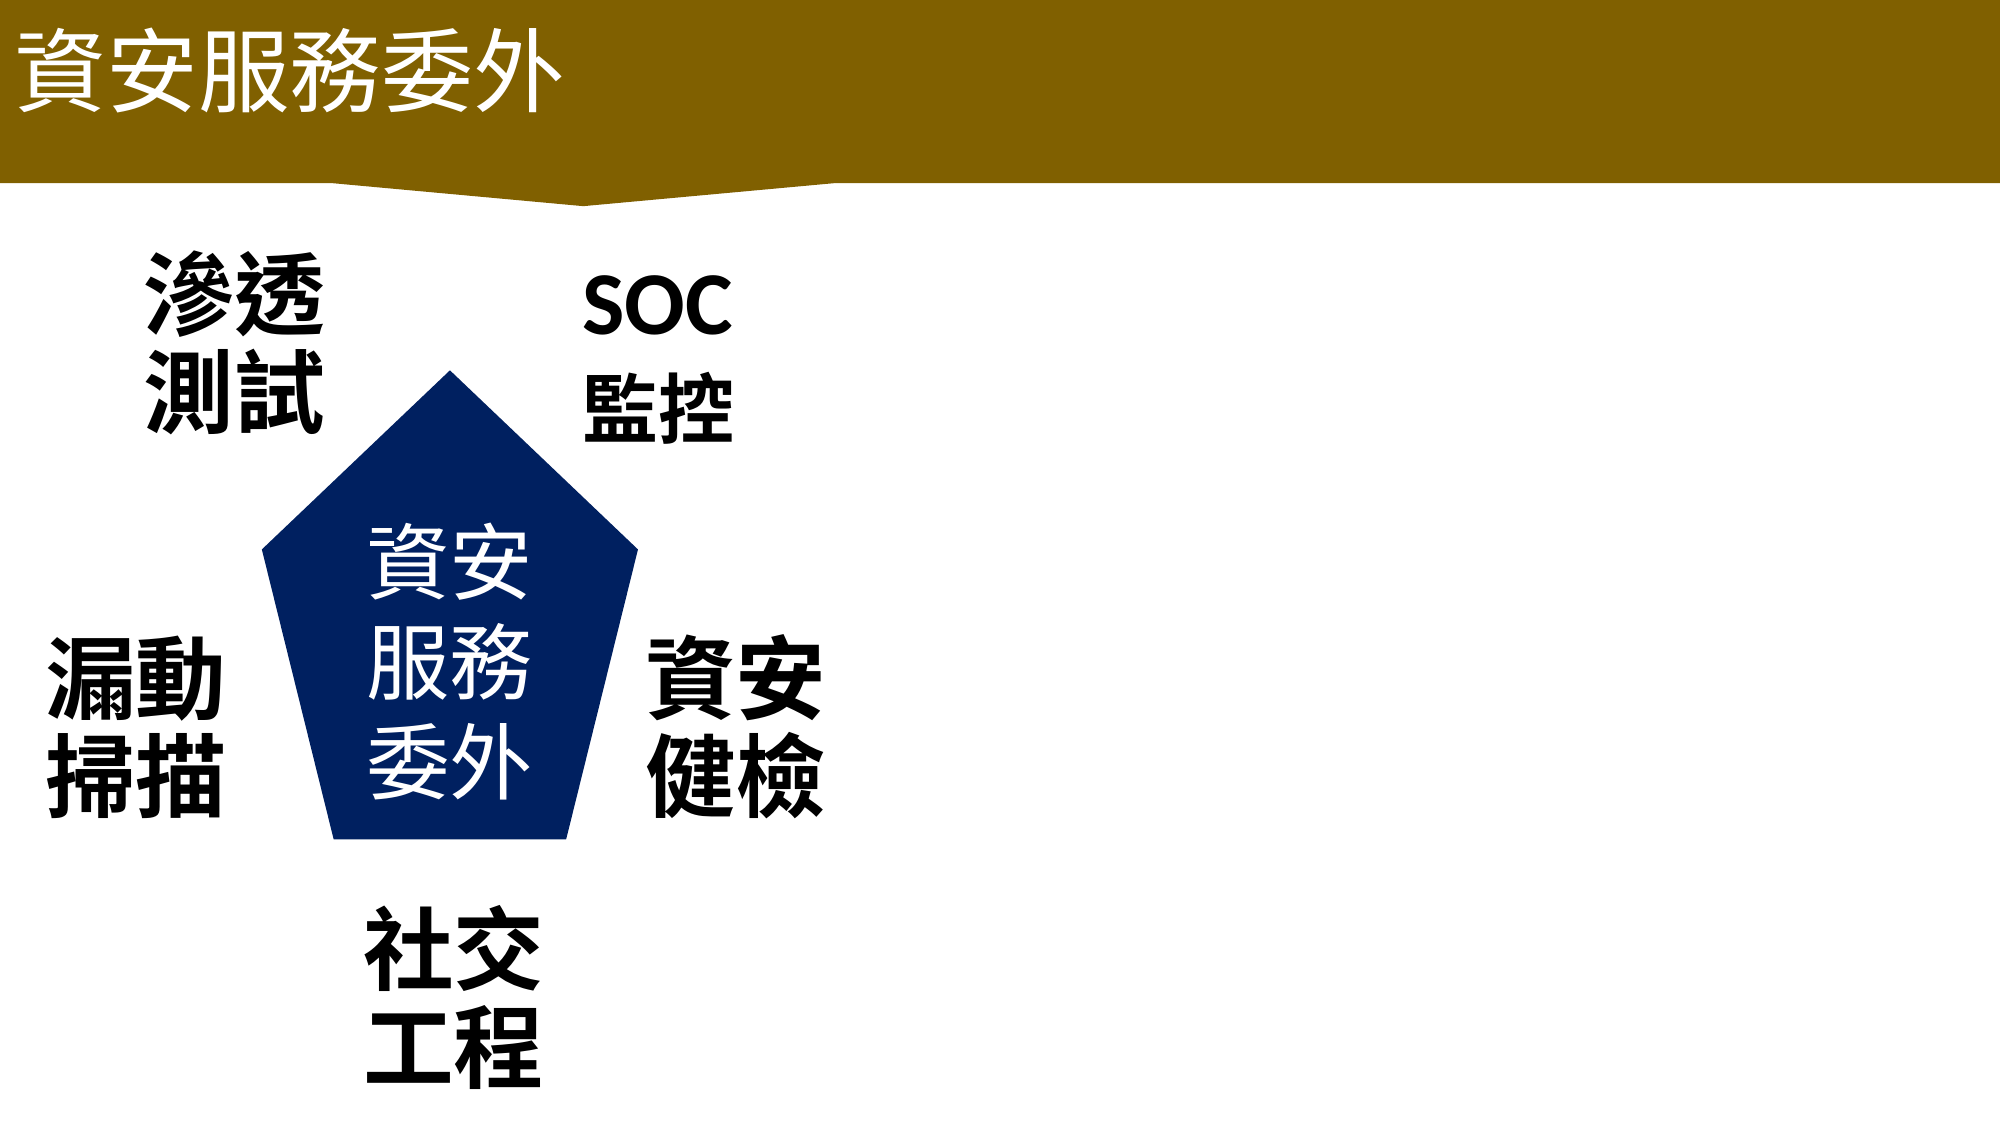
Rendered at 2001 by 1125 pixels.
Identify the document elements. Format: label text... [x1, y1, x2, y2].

text_box 社交工程 [348, 897, 595, 1110]
text_box 資安服務委外 [0, 0, 2000, 208]
text_box 漏動掃描 [30, 626, 277, 840]
text_box 資安 服務 委外 [260, 368, 640, 841]
text_box SOC 監控 [567, 249, 798, 463]
text_box 資安健檢 [630, 626, 877, 840]
list 滲透測試 [128, 242, 408, 456]
